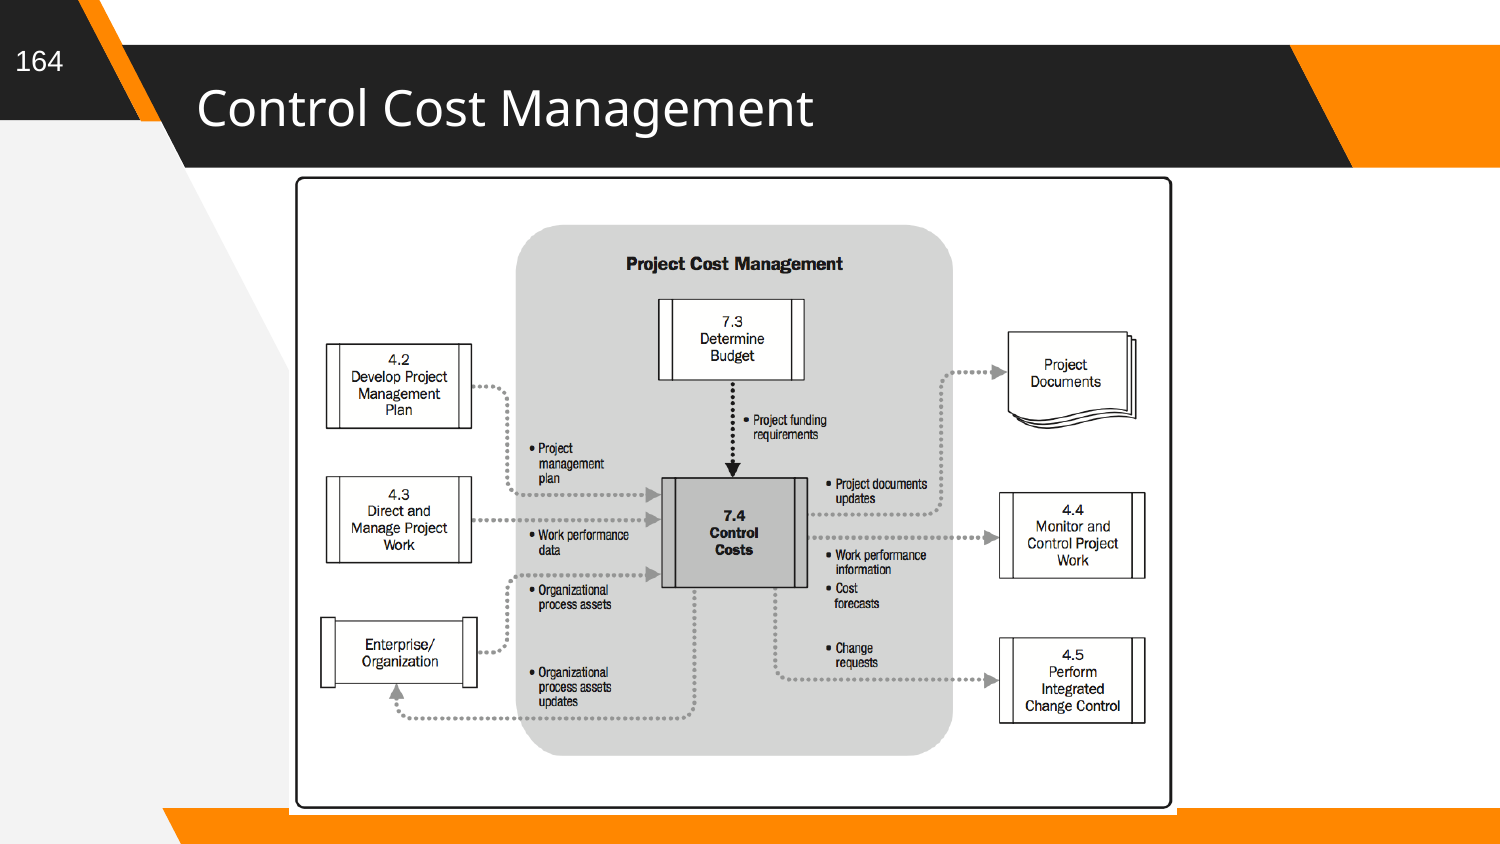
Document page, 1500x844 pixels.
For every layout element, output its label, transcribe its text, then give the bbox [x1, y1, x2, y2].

slide_number 164 [0, 0, 98, 121]
title Control Cost Management [181, 45, 1285, 169]
picture [288, 167, 1177, 815]
